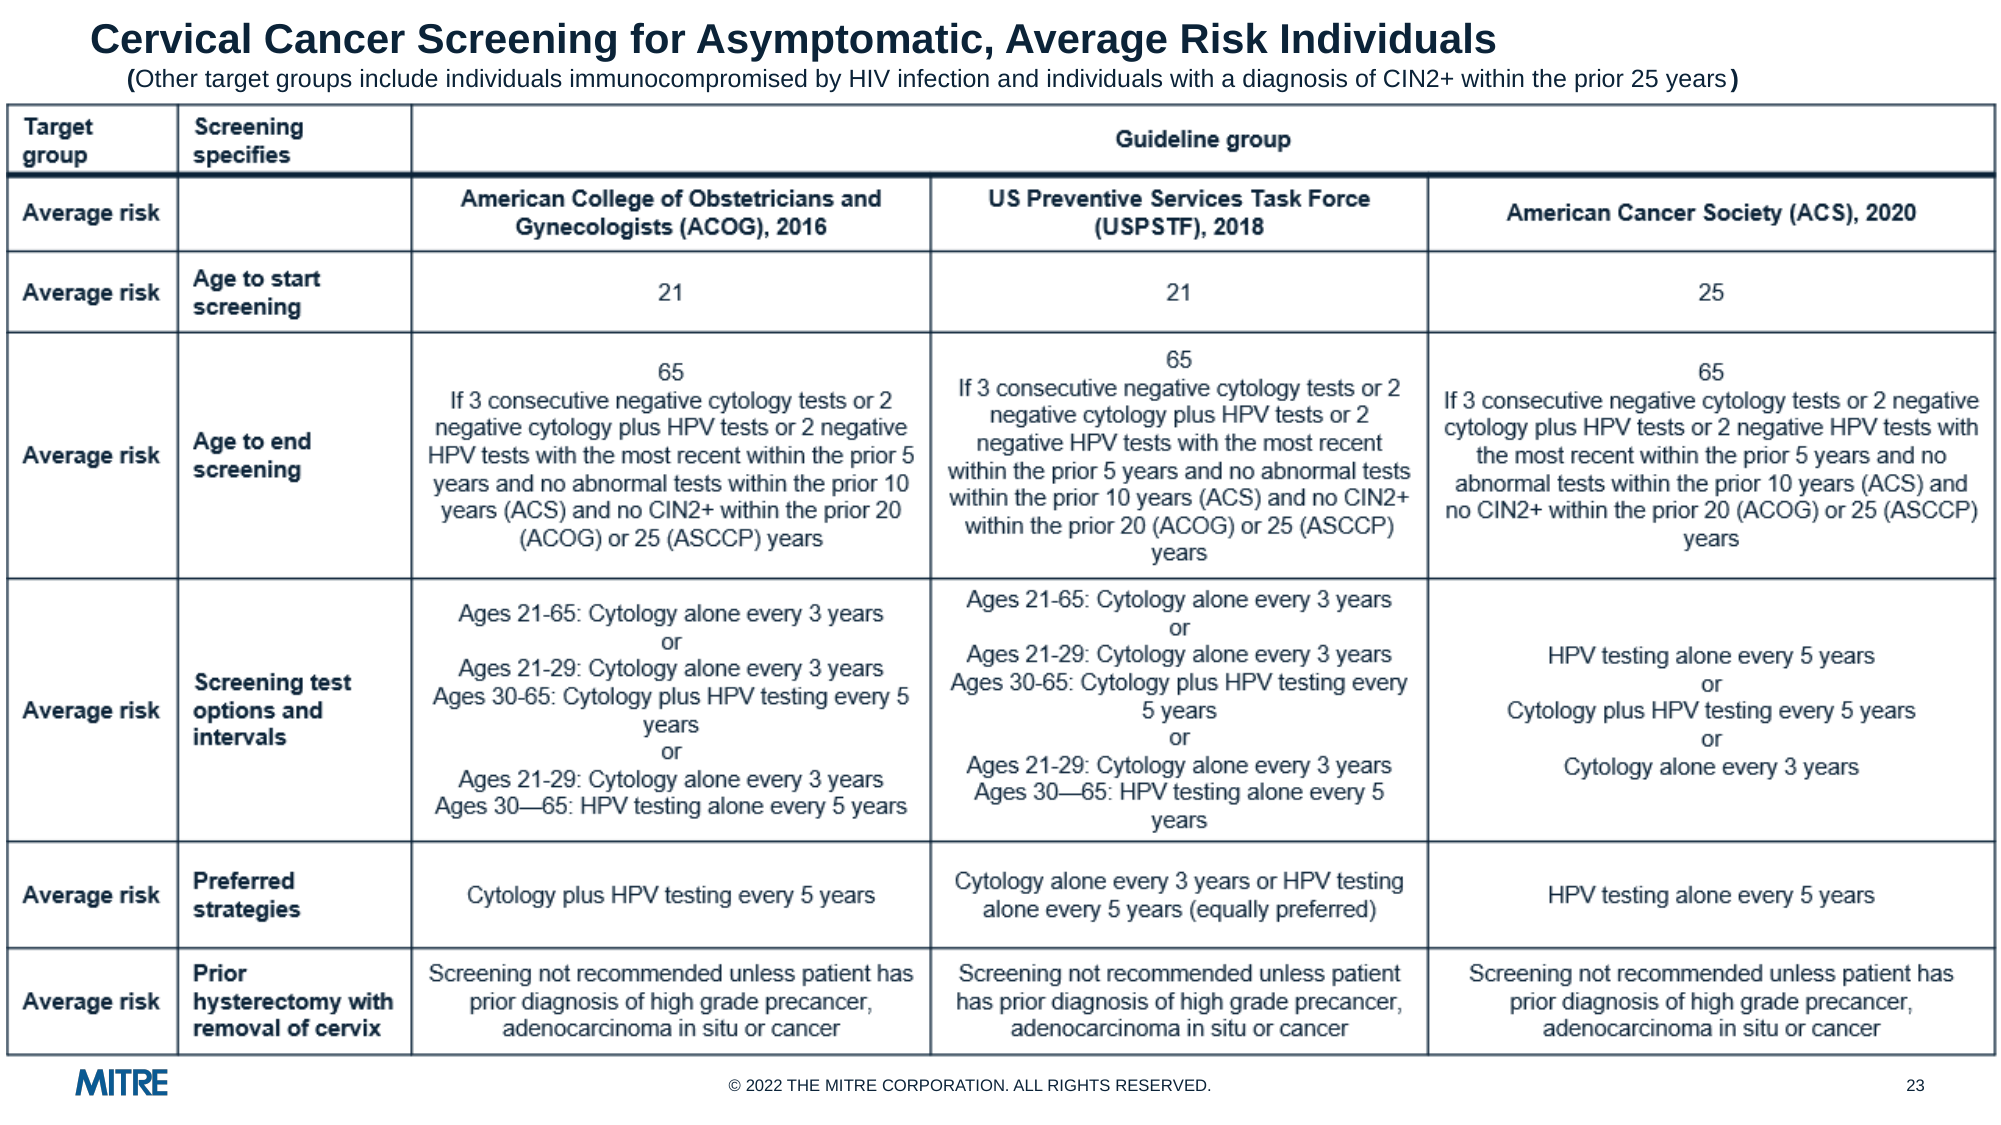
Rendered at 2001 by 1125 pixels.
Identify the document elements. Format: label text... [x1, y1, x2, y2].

title Cervical Cancer Screening for Asymptomatic, Average Risk Individuals [75, 3, 1925, 71]
picture [6, 99, 2000, 1103]
text_box (Other target groups include individuals immunocompromised by HIV infection and individuals with a diagnosis of CIN2+ within the prior 25 years) [111, 54, 1755, 99]
slide_number 23 [1793, 1064, 1925, 1106]
